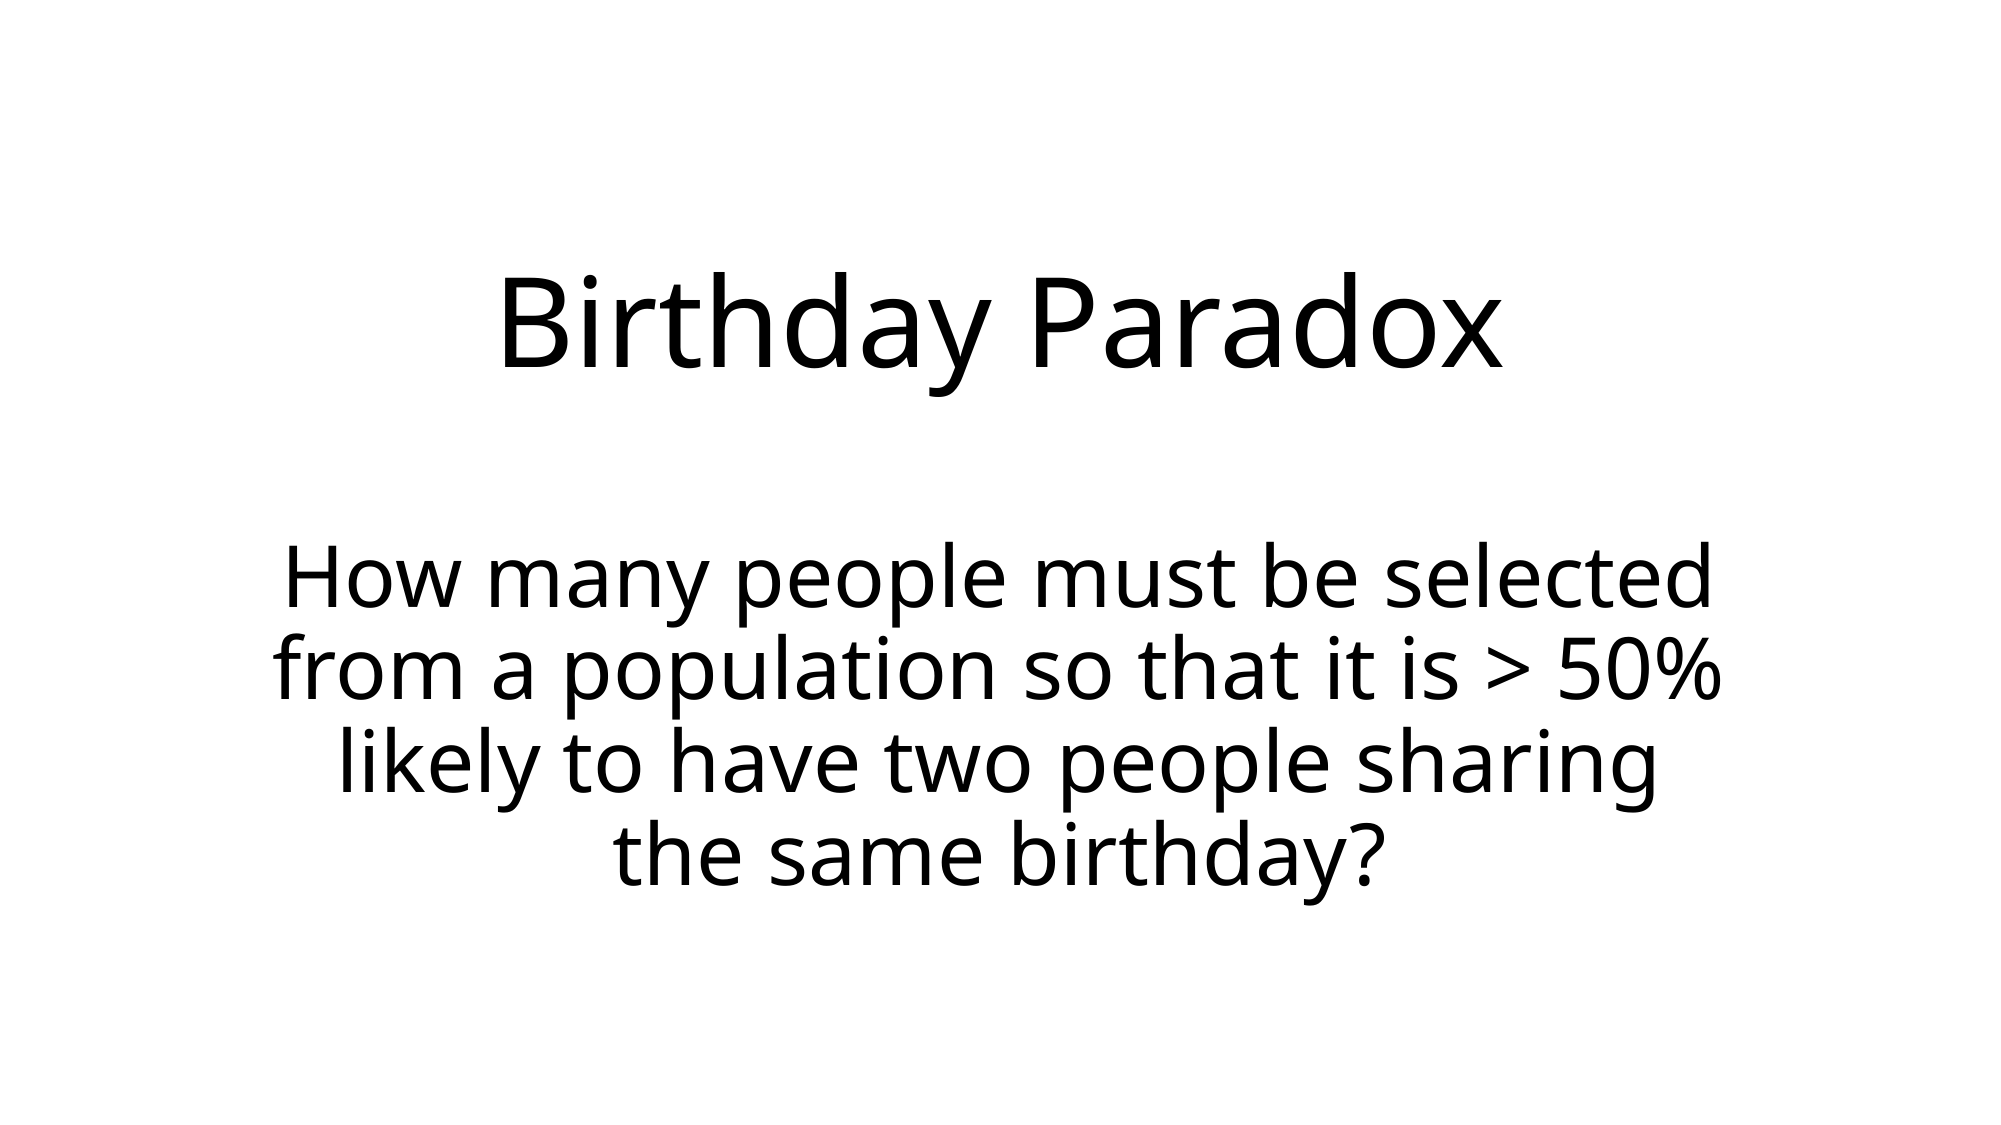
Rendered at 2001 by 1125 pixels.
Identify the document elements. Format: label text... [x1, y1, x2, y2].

text_box How many people must be selected from a population so that it is > 50% likely to have two people sharing the same birthday? [249, 522, 1750, 915]
title Birthday Paradox [249, 130, 1750, 522]
